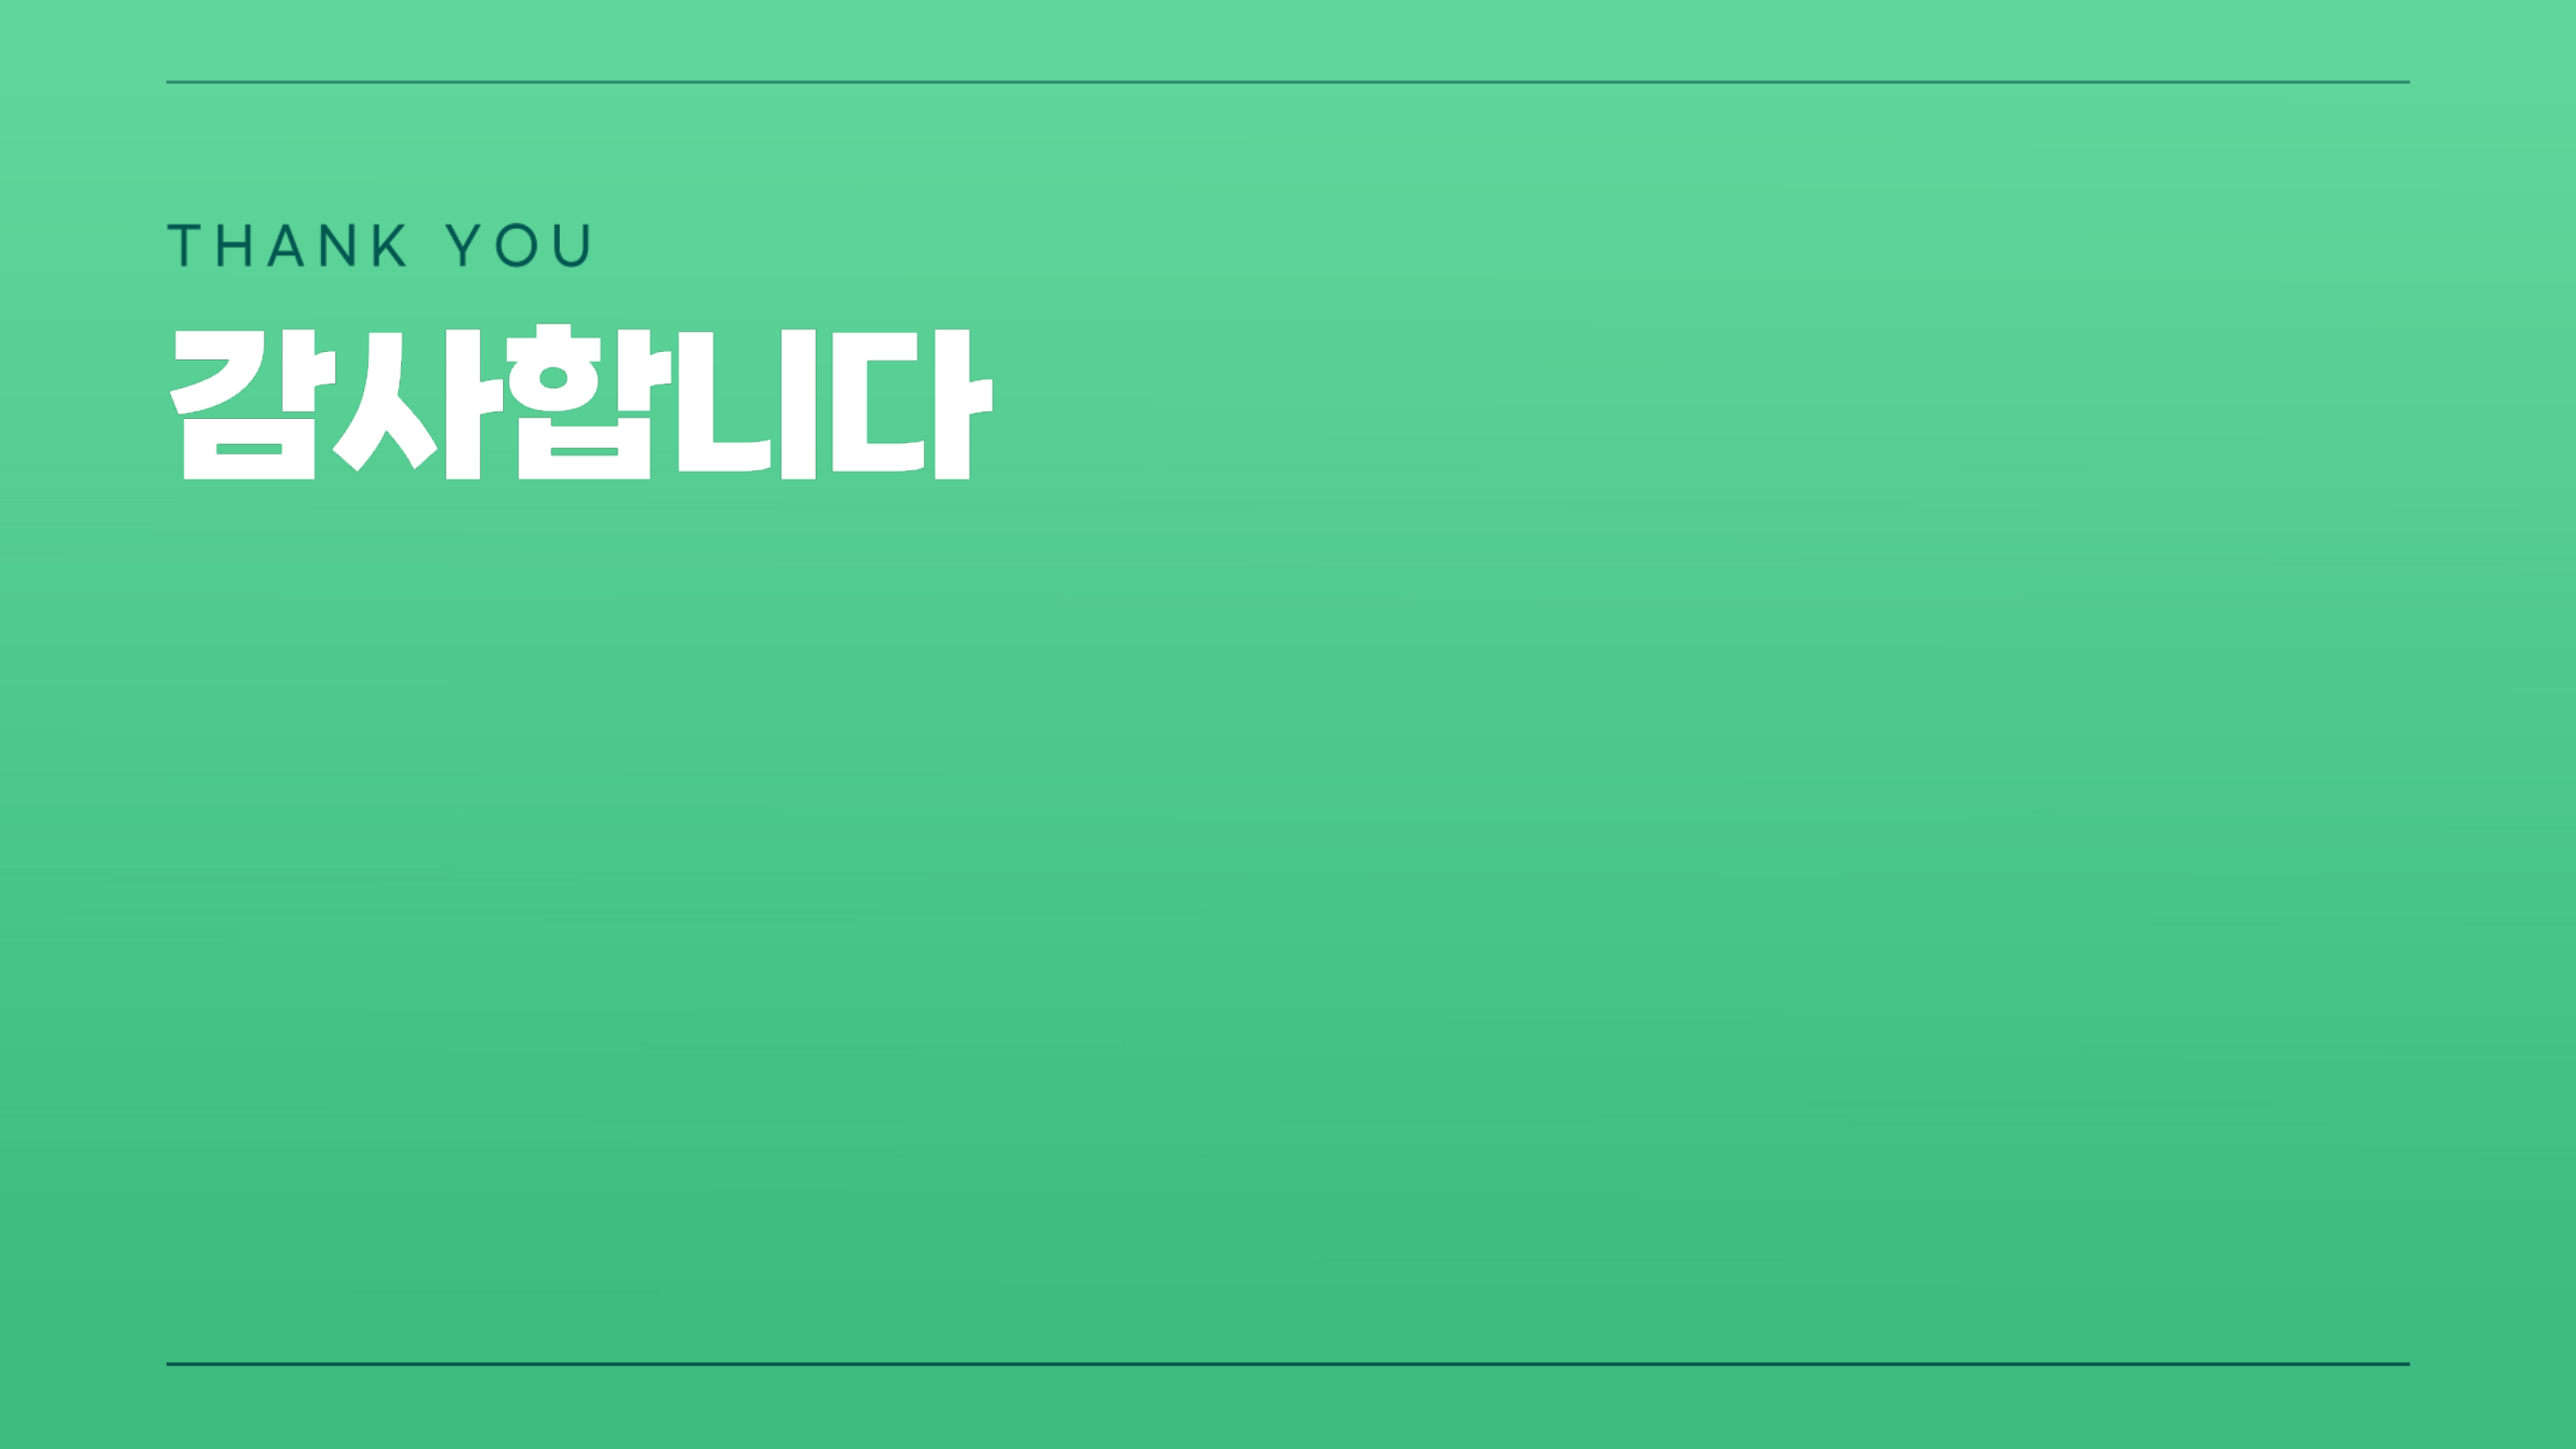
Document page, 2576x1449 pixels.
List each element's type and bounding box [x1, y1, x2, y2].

text_box [0, 0, 2576, 1449]
text_box [166, 1358, 2410, 1370]
text_box [166, 76, 2410, 88]
picture [137, 205, 1075, 627]
